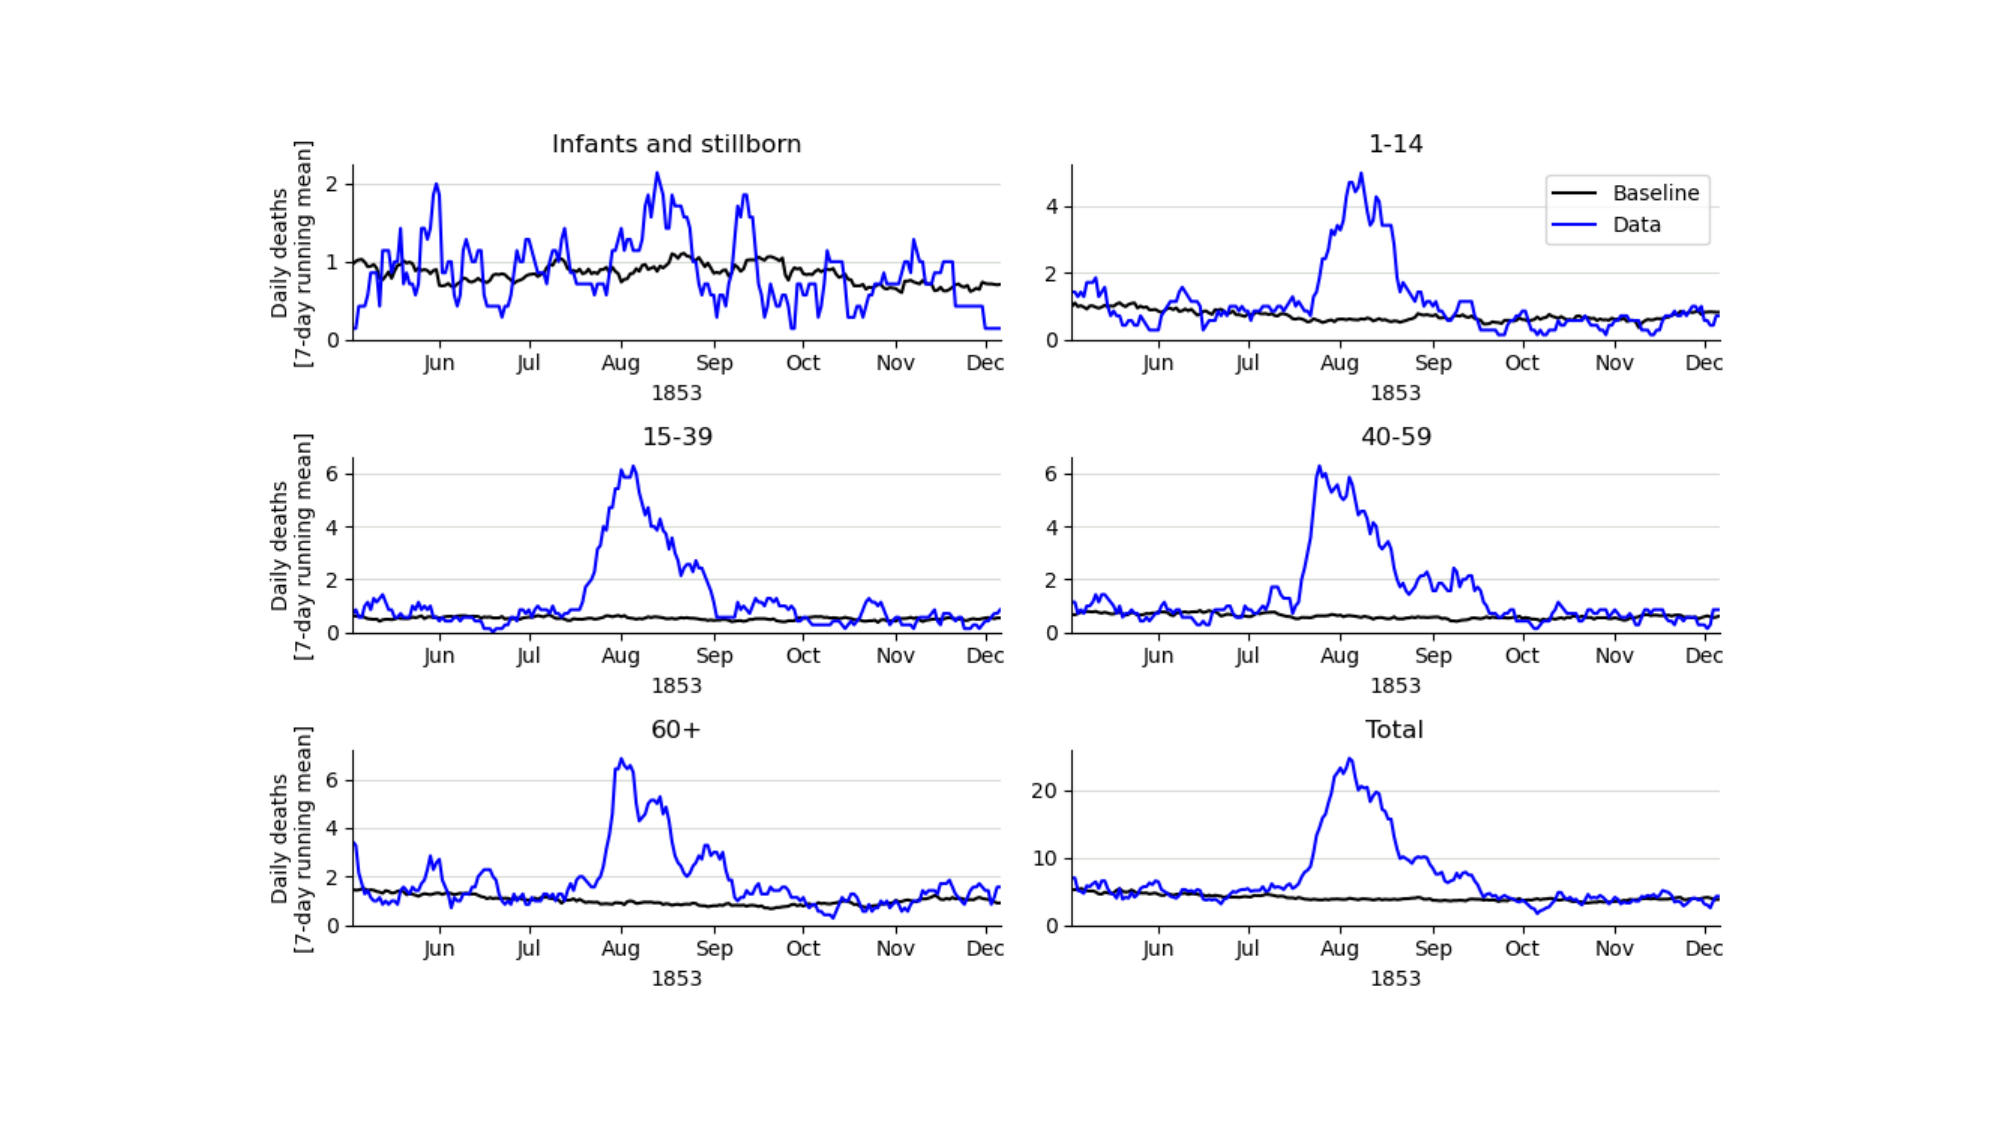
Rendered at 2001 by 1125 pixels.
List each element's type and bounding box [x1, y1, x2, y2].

picture [249, 112, 1750, 1013]
